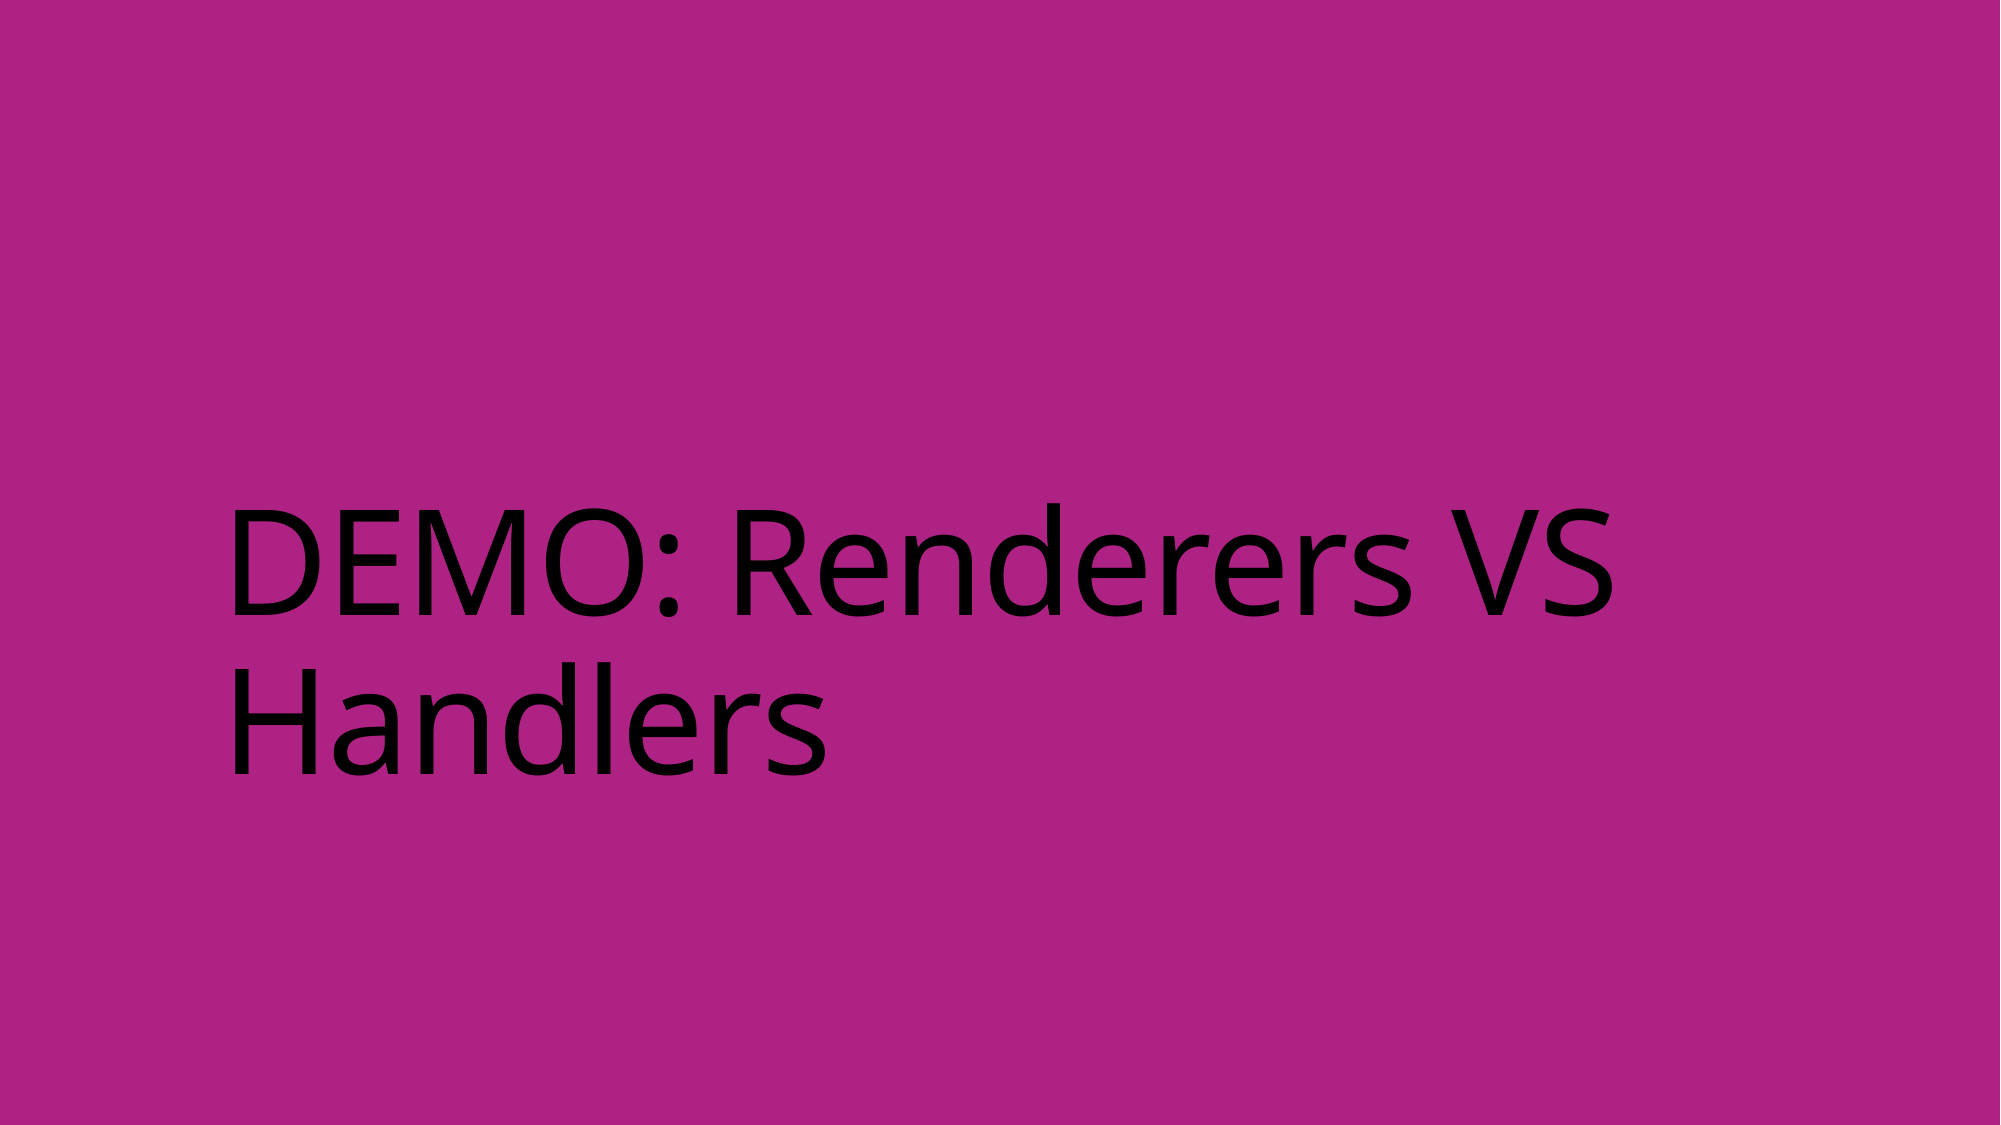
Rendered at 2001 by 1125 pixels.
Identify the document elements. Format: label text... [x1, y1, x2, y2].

title DEMO: Renderers VS Handlers [197, 473, 1701, 831]
